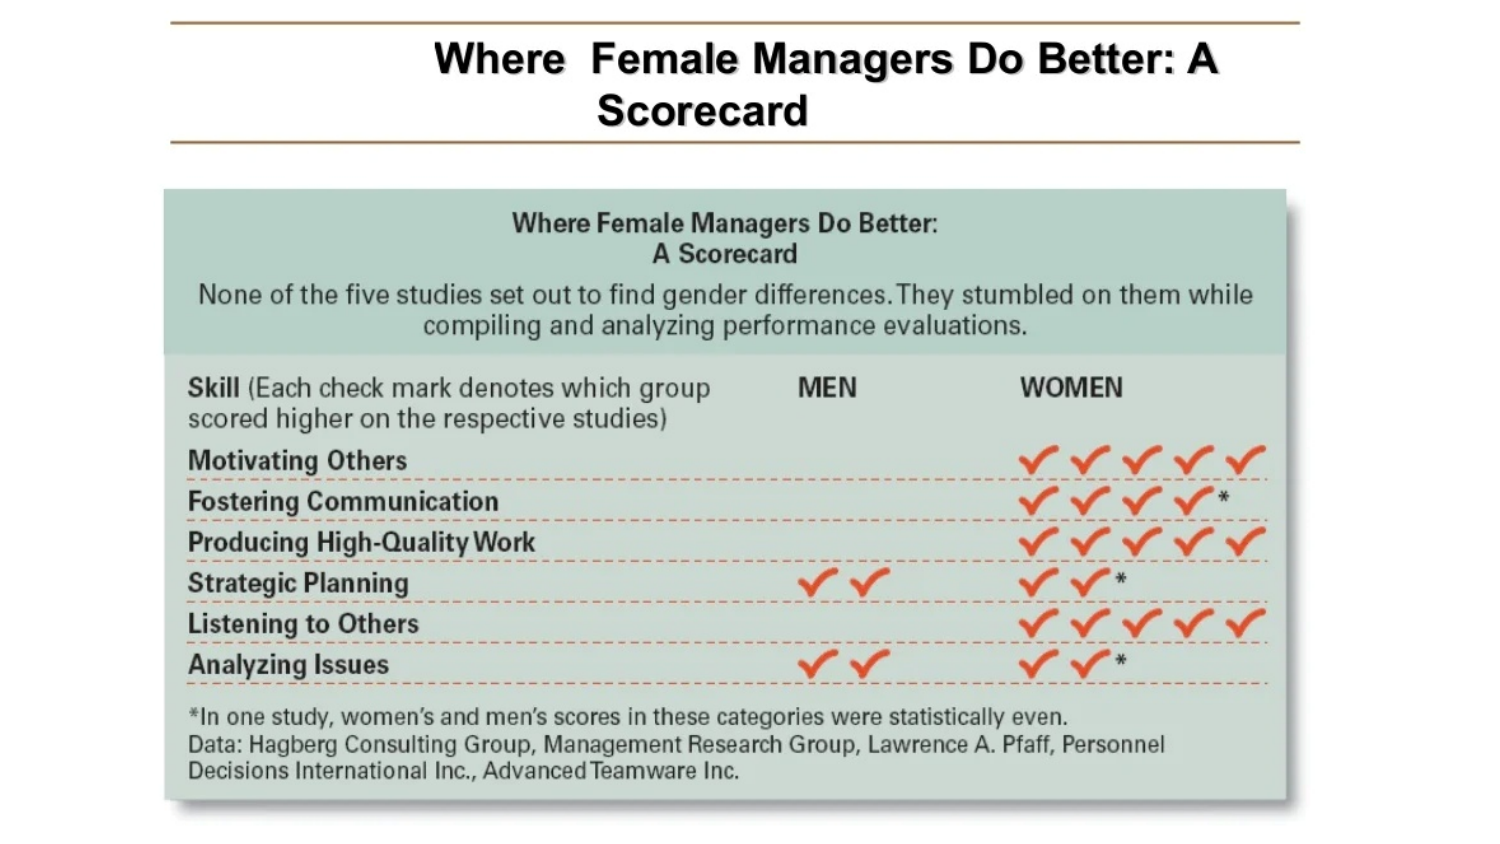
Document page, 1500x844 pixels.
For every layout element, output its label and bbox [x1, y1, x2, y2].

picture [140, 1, 1360, 844]
